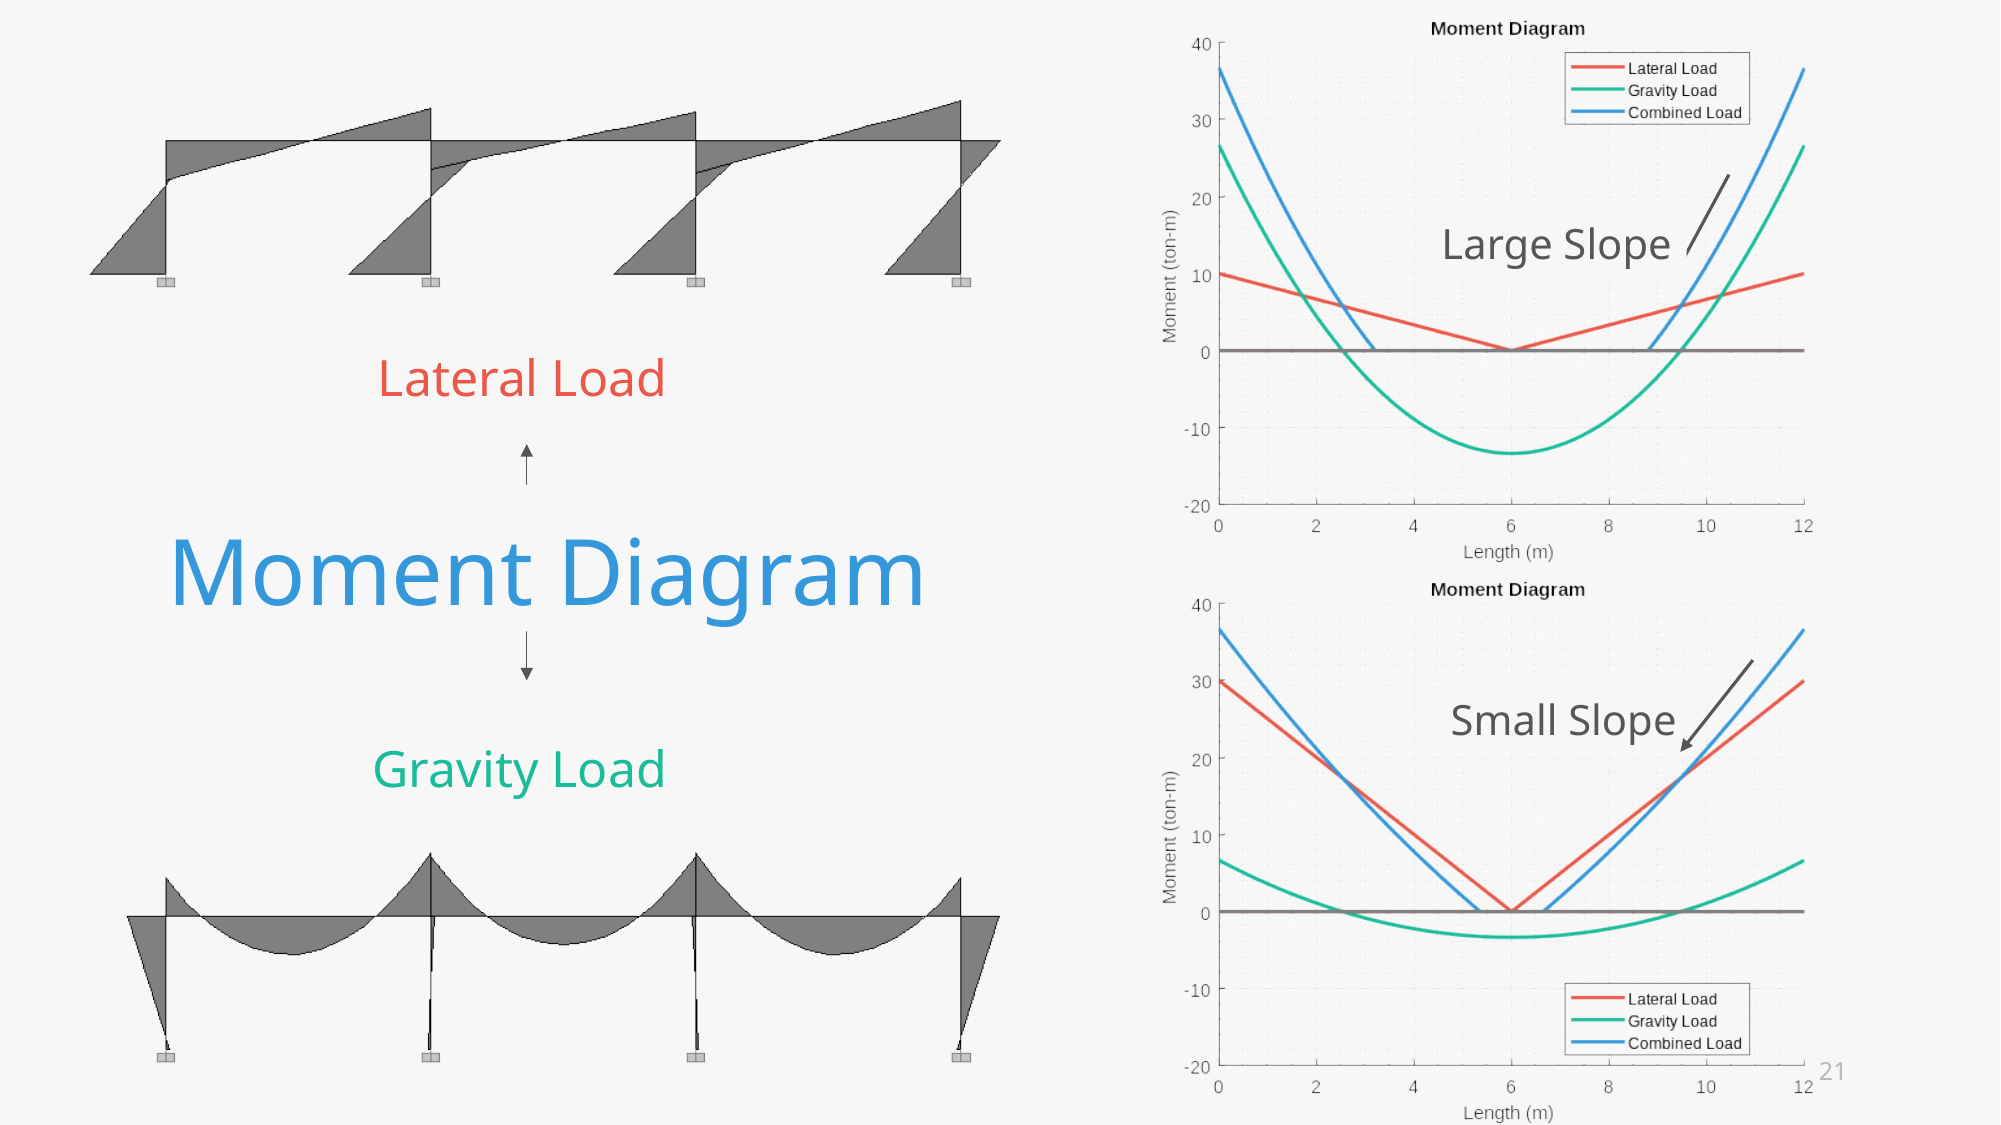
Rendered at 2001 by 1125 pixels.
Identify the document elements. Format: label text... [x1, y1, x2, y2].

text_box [1675, 174, 1729, 274]
picture [0, 775, 1112, 1125]
picture [0, 0, 1112, 350]
text_box Lateral Load [377, 350, 683, 414]
text_box Gravity Load [372, 718, 682, 775]
picture [1120, 0, 1874, 1125]
text_box Moment Diagram [527, 484, 944, 632]
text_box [1680, 660, 1753, 752]
text_box Moment Diagram [167, 484, 526, 632]
